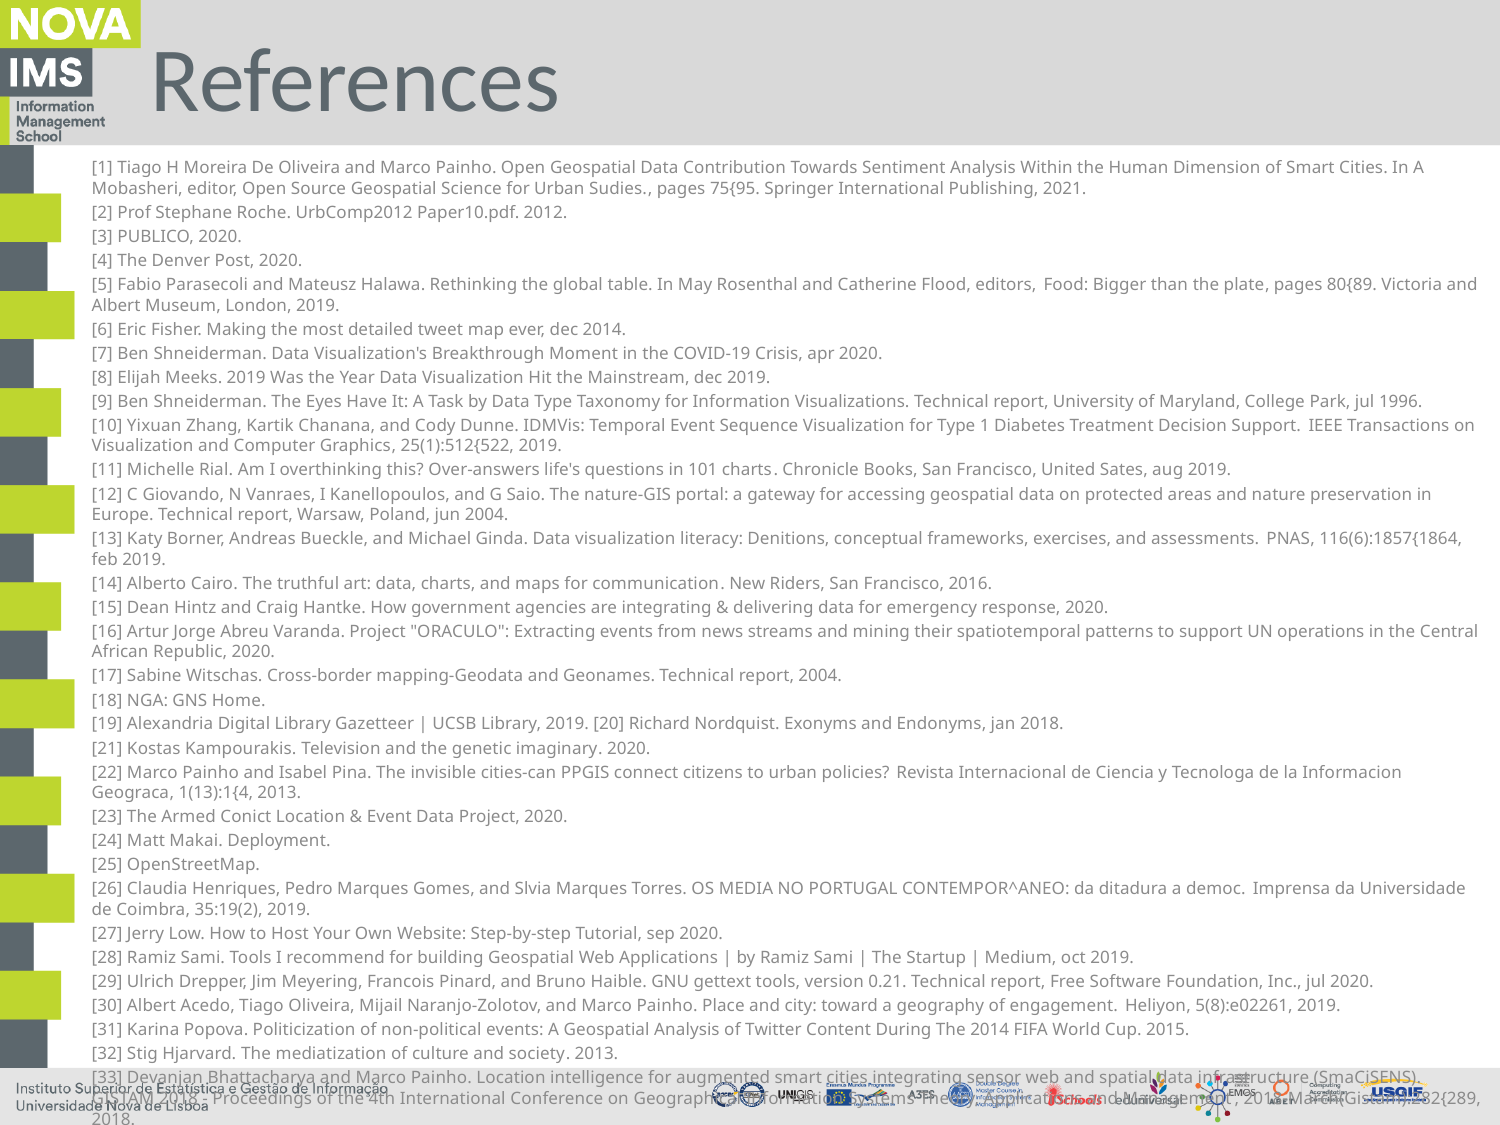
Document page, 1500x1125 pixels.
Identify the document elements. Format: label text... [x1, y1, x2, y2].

title References [135, 0, 1500, 149]
subtitle [1] Tiago H Moreira De Oliveira and Marco Painho. Open Geospatial Data Contribution Towards Sentiment Analysis Within the Human Dimension of Smart Cities. In A Mobasheri, editor, Open Source Geospatial Science for Urban Sudies., pages 75{95. Springer International Publishing, 2021. [2] Prof Stephane Roche. UrbComp2012 Paper10.pdf. 2012. [3] PUBLICO, 2020. [4] The Denver Post, 2020. [5] Fabio Parasecoli and Mateusz Halawa. Rethinking the global table. In May Rosenthal and Catherine Flood, editors, Food: Bigger than the plate, pages 80{89. Victoria and Albert Museum, London, 2019. [6] Eric Fisher. Making the most detailed tweet map ever, dec 2014. [7] Ben Shneiderman. Data Visualization's Breakthrough Moment in the COVID-19 Crisis, apr 2020. [8] Elijah Meeks. 2019 Was the Year Data Visualization Hit the Mainstream, dec 2019. [9] Ben Shneiderman. The Eyes Have It: A Task by Data Type Taxonomy for Information Visualizations. Technical report, University of Maryland, College Park, jul 1996. [10] Yixuan Zhang, Kartik Chanana, and Cody Dunne. IDMVis: Temporal Event Sequence Visualization for Type 1 Diabetes Treatment Decision Support. IEEE Transactions on Visualization and Computer Graphics, 25(1):512{522, 2019. [11] Michelle Rial. Am I overthinking this? Over-answers life's questions in 101 charts. Chronicle Books, San Francisco, United Sates, aug 2019. [12] C Giovando, N Vanraes, I Kanellopoulos, and G Saio. The nature-GIS portal: a gateway for accessing geospatial data on protected areas and nature preservation in Europe. Technical report, Warsaw, Poland, jun 2004. [13] Katy Borner, Andreas Bueckle, and Michael Ginda. Data visualization literacy: Denitions, conceptual frameworks, exercises, and assessments. PNAS, 116(6):1857{1864, feb 2019. [14] Alberto Cairo. The truthful art: data, charts, and maps for communication. New Riders, San Francisco, 2016. [15] Dean Hintz and Craig Hantke. How government agencies are integrating & delivering data for emergency response, 2020. [16] Artur Jorge Abreu Varanda. Project "ORACULO": Extracting events from news streams and mining their spatiotemporal patterns to support UN operations in the Central African Republic, 2020. [17] Sabine Witschas. Cross-border mapping-Geodata and Geonames. Technical report, 2004. [18] NGA: GNS Home. [19] Alexandria Digital Library Gazetteer | UCSB Library, 2019. [20] Richard Nordquist. Exonyms and Endonyms, jan 2018. [21] Kostas Kampourakis. Television and the genetic imaginary. 2020. [22] Marco Painho and Isabel Pina. The invisible cities-can PPGIS connect citizens to urban policies? Revista Internacional de Ciencia y Tecnologa de la Informacion Geograca, 1(13):1{4, 2013. [23] The Armed Conict Location & Event Data Project, 2020. [24] Matt Makai. Deployment. [25] OpenStreetMap. [26] Claudia Henriques, Pedro Marques Gomes, and Slvia Marques Torres. OS MEDIA NO PORTUGAL CONTEMPOR^ANEO: da ditadura a democ. Imprensa da Universidade de Coimbra, 35:19(2), 2019. [27] Jerry Low. How to Host Your Own Website: Step-by-step Tutorial, sep 2020. [28] Ramiz Sami. Tools I recommend for building Geospatial Web Applications | by Ramiz Sami | The Startup | Medium, oct 2019. [29] Ulrich Drepper, Jim Meyering, Francois Pinard, and Bruno Haible. GNU gettext tools, version 0.21. Technical report, Free Software Foundation, Inc., jul 2020. [30] Albert Acedo, Tiago Oliveira, Mijail Naranjo-Zolotov, and Marco Painho. Place and city: toward a geography of engagement. Heliyon, 5(8):e02261, 2019. [31] Karina Popova. Politicization of non-political events: A Geospatial Analysis of Twitter Content During The 2014 FIFA World Cup. 2015. [32] Stig Hjarvard. The mediatization of culture and society. 2013. [33] Devanjan Bhattacharya and Marco Painho. Location intelligence for augmented smart cities integrating sensor web and spatial data infrastructure (SmaCiSENS). GISTAM 2018 - Proceedings of the 4th International Conference on Geographical Information Systems Theory, Applications and Management, 2018-March(Gistam):282{289, 2018. [34] Mark Fisher. Capitalist Realism: Is there no alternative? zero books, 2019. [76, 149, 1500, 1059]
picture [0, 0, 1500, 1125]
